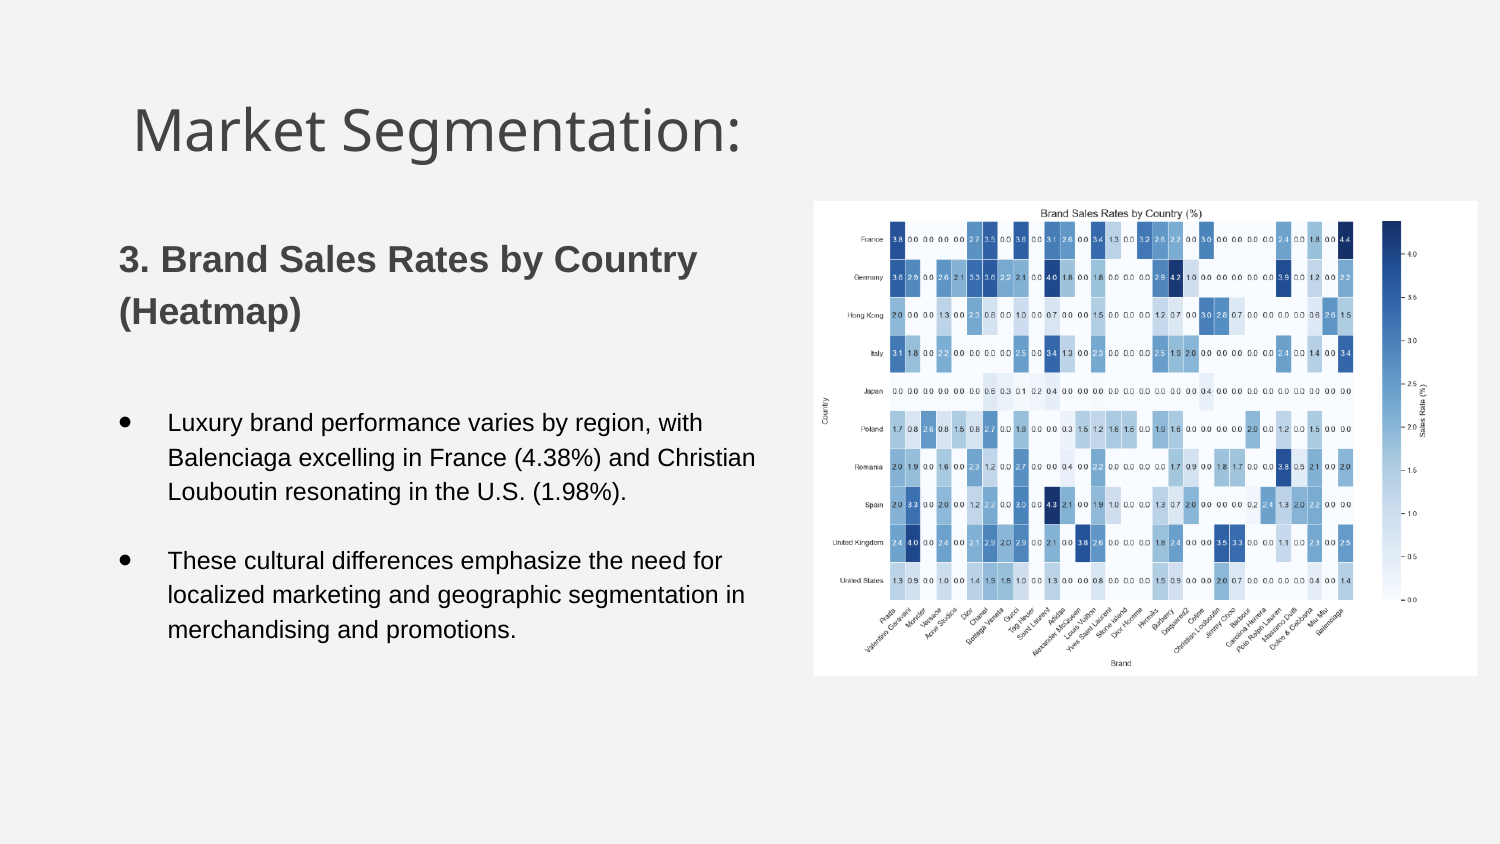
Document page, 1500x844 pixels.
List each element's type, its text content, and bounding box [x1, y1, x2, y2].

text_box 3. Brand Sales Rates by Country (Heatmap) [103, 213, 806, 393]
text_box Luxury brand performance varies by region, with Balenciaga excelling in France (4.38%) and Christian Louboutin resonating in the U.S. (1.98%). These cultural differences emphasize the need for localized marketing and geographic segmentation in merchandising and promotions. [77, 387, 779, 701]
picture [811, 197, 1481, 681]
title Market Segmentation: [116, 88, 1383, 167]
